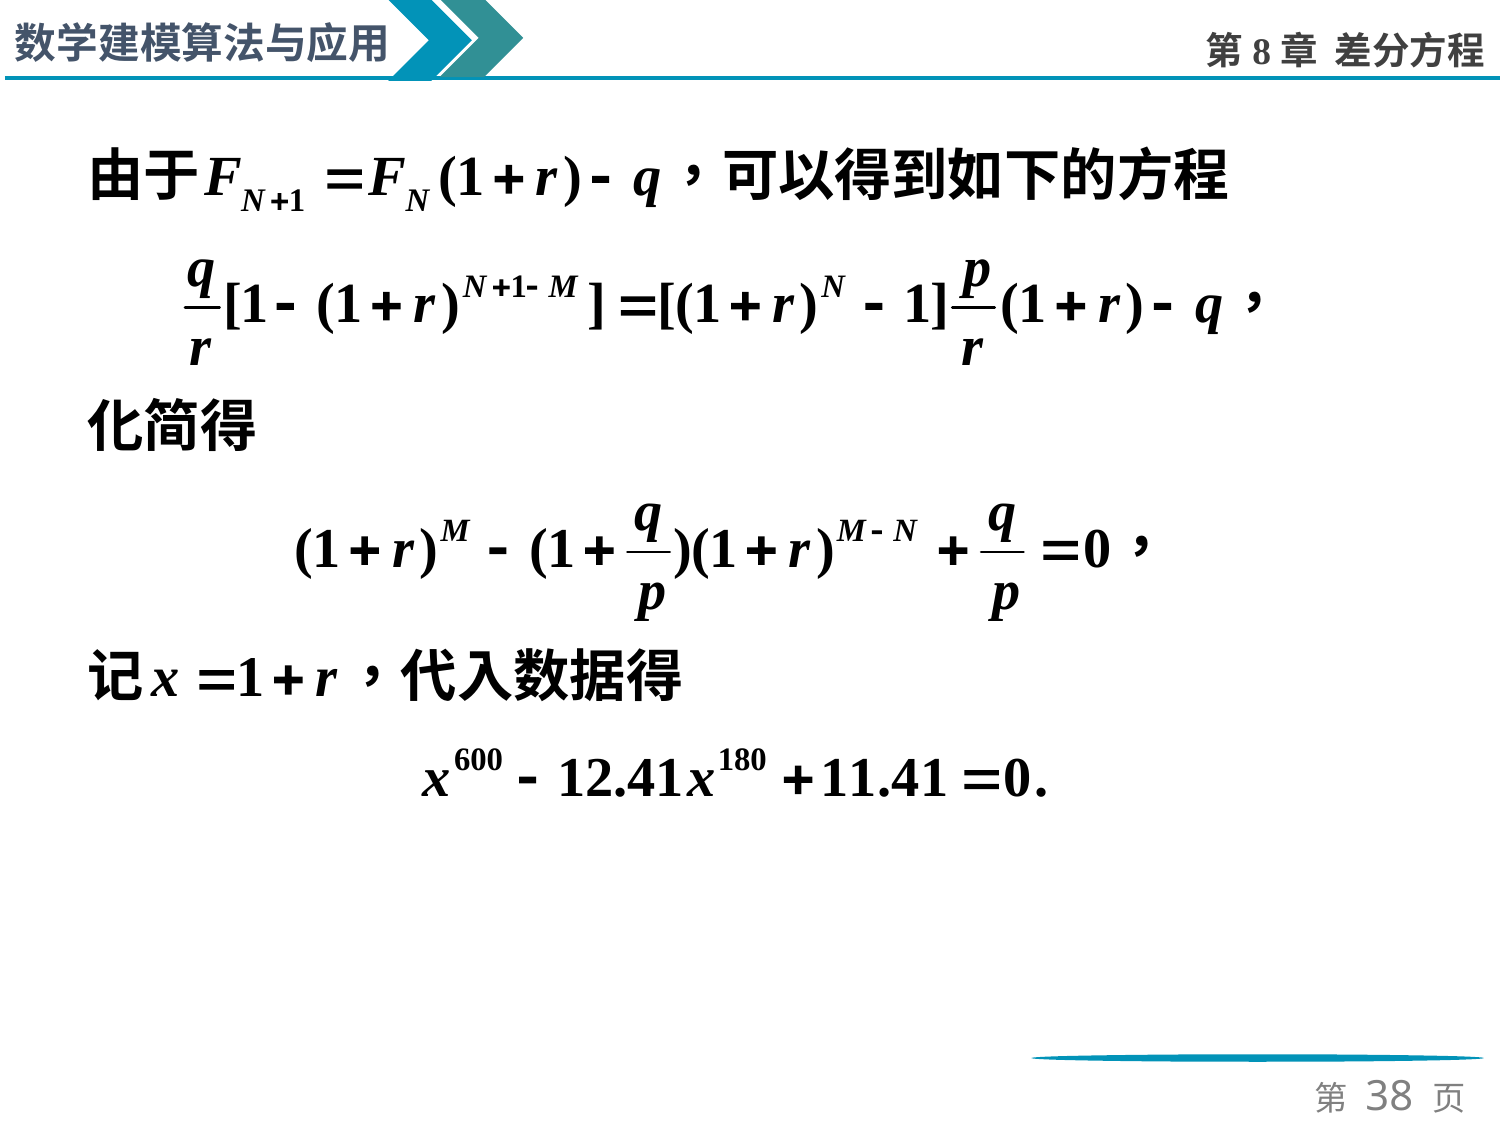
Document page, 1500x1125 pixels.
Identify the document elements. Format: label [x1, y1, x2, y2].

text_box [87, 131, 1377, 853]
